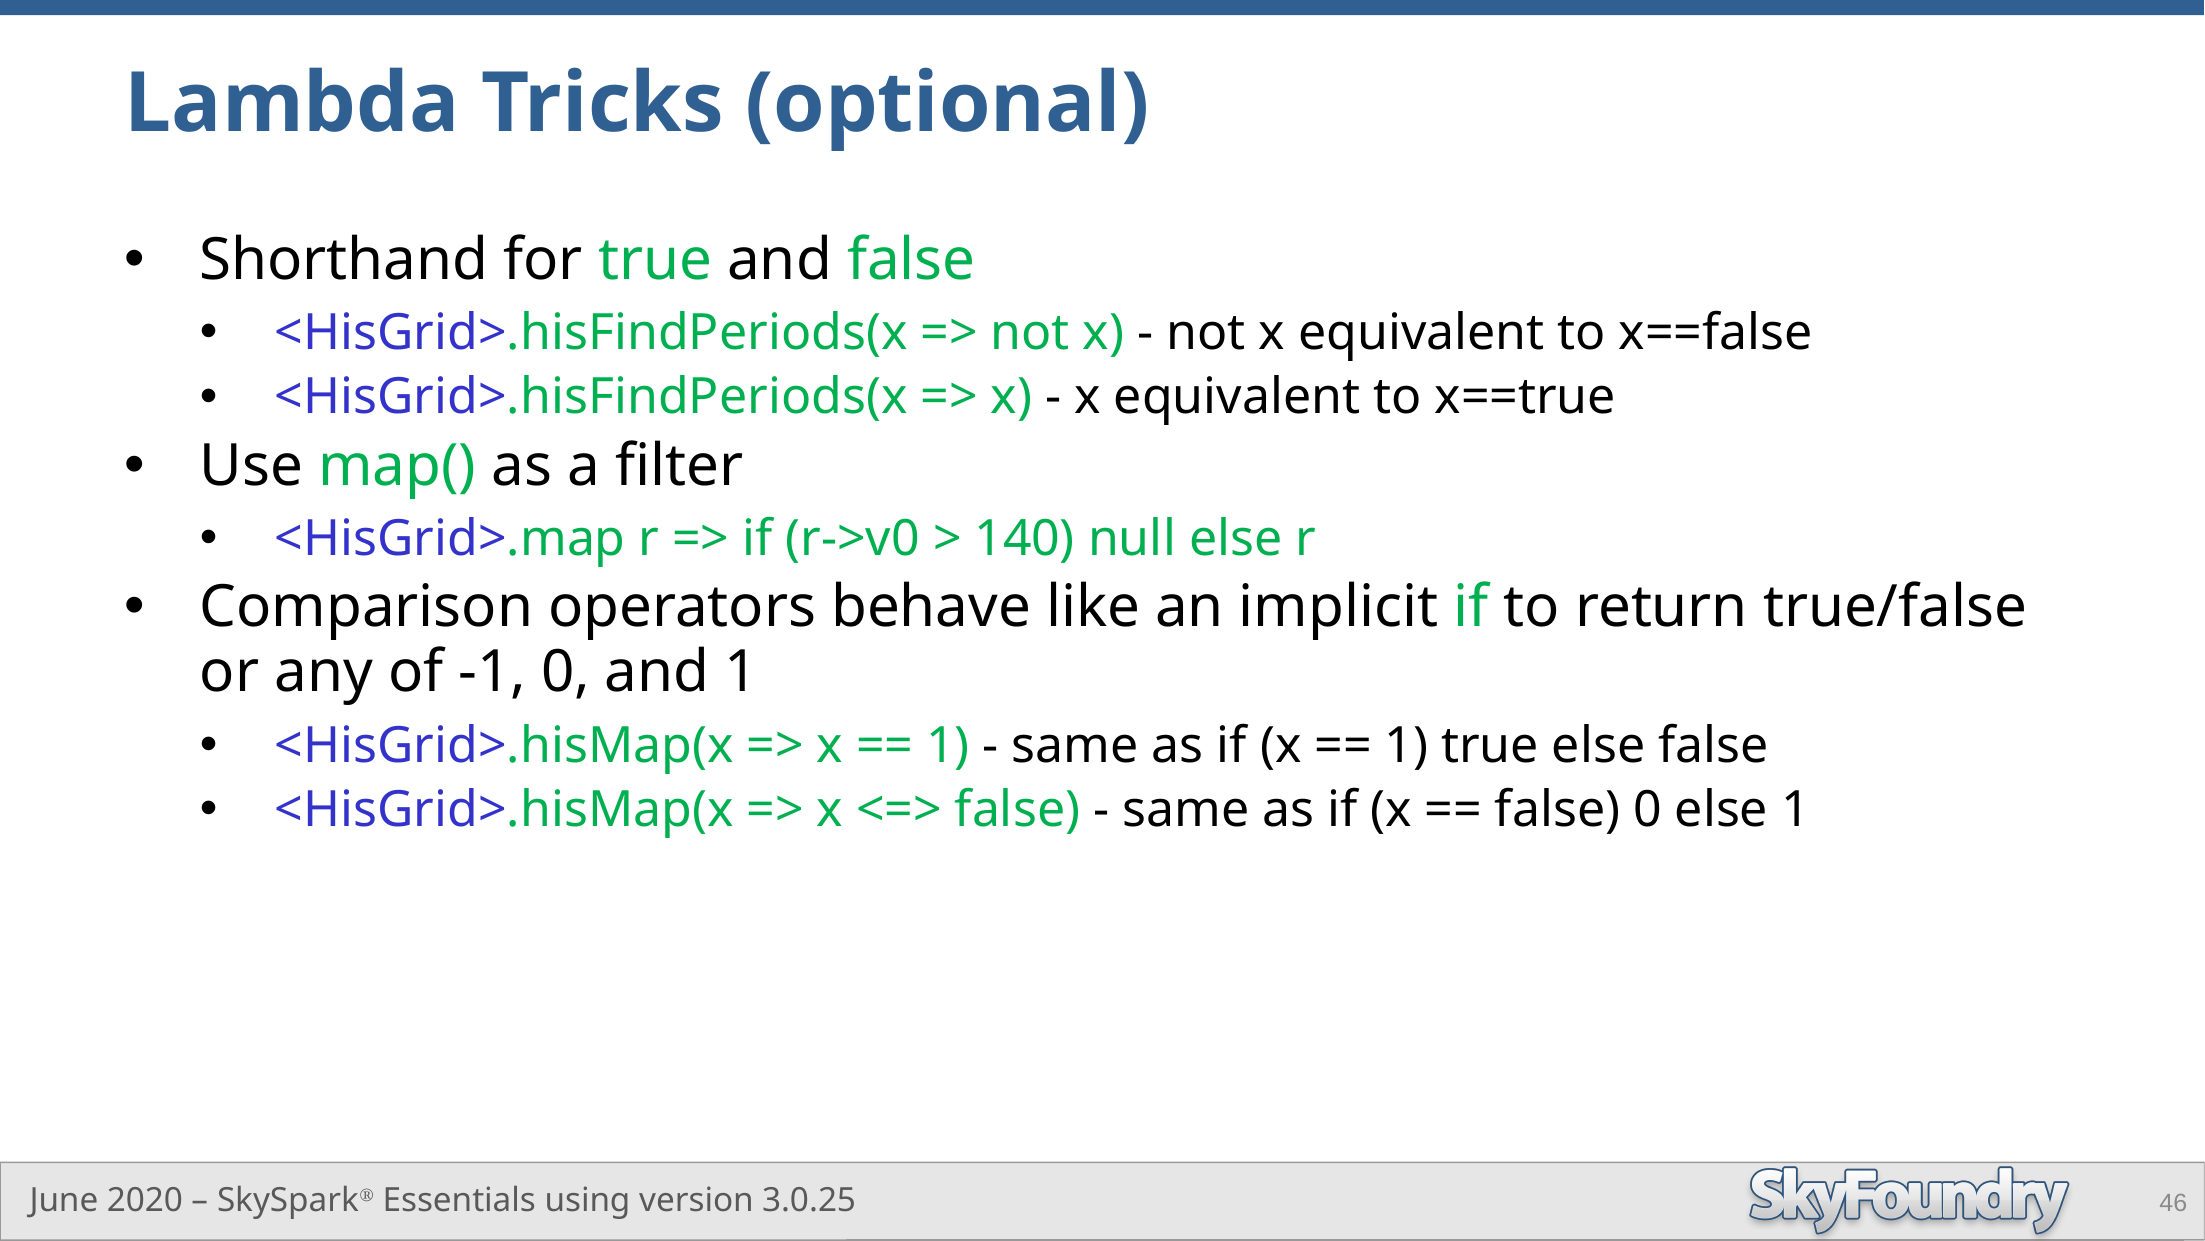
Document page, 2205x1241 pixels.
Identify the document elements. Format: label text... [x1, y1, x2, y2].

picture [1739, 1236, 2076, 1241]
picture [1739, 1145, 2076, 1170]
title Lambda Tricks (optional) [110, 49, 2094, 158]
slide_number 46 [1706, 1170, 2203, 1236]
list Shorthand for true and false <HisGrid>.hisFindPeriods(x => not x) - not x equivalent to x==false <HisGrid>.hisFindPeriods(x => x) - x equivalent to x==true Use map() as a filter <HisGrid>.map r => if (r->v0 > 140) null else r Comparison operators behave like an implicit if to return true/false or any of -1, 0, and 1 <HisGrid>.hisMap(x => x == 1) - same as if (x == 1) true else false <HisGrid>.hisMap(x => x <=> false) - same as if (x == false) 0 else 1 [110, 220, 2094, 1109]
